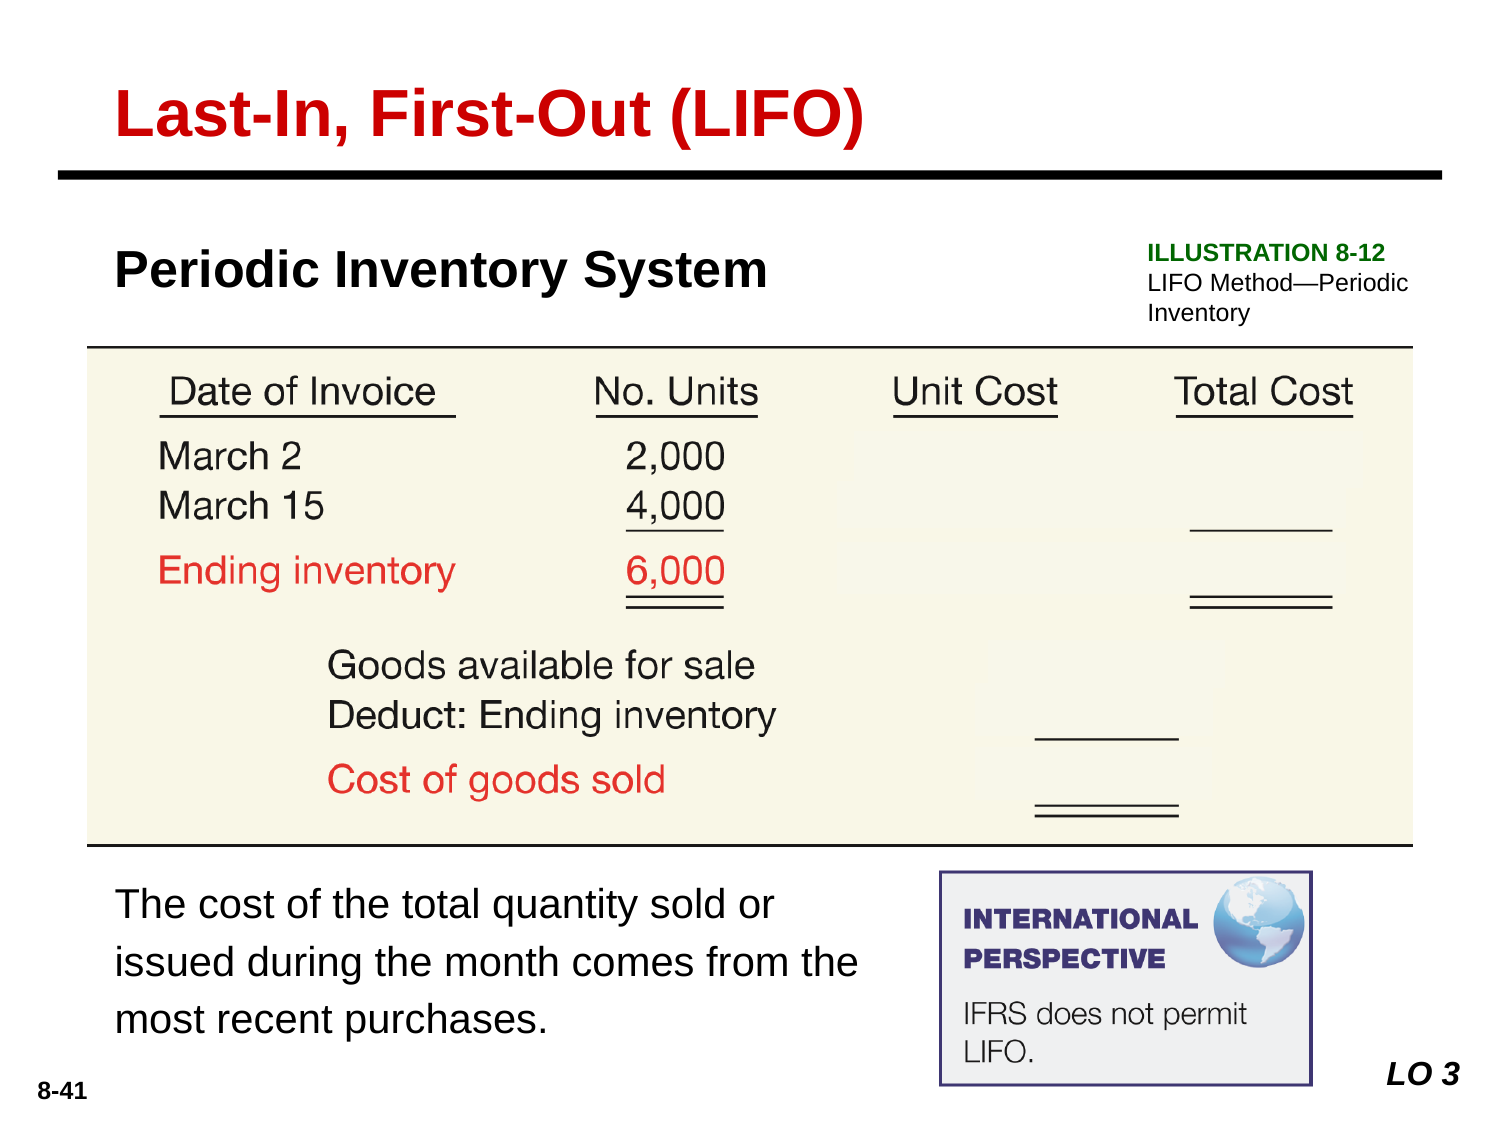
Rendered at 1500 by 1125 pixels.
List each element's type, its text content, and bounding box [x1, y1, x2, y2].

title Last-In, First-Out (LIFO) [99, 62, 938, 155]
text_box ILLUSTRATION 8-12 LIFO Method—Periodic Inventory [1132, 229, 1463, 334]
picture [87, 341, 1413, 851]
text_box LO 3 [1350, 1044, 1475, 1100]
text_box The cost of the total quantity sold or issued during the month comes from the most recent purchases. [99, 862, 913, 1050]
picture [937, 869, 1316, 1088]
text_box Periodic Inventory System [99, 224, 825, 306]
